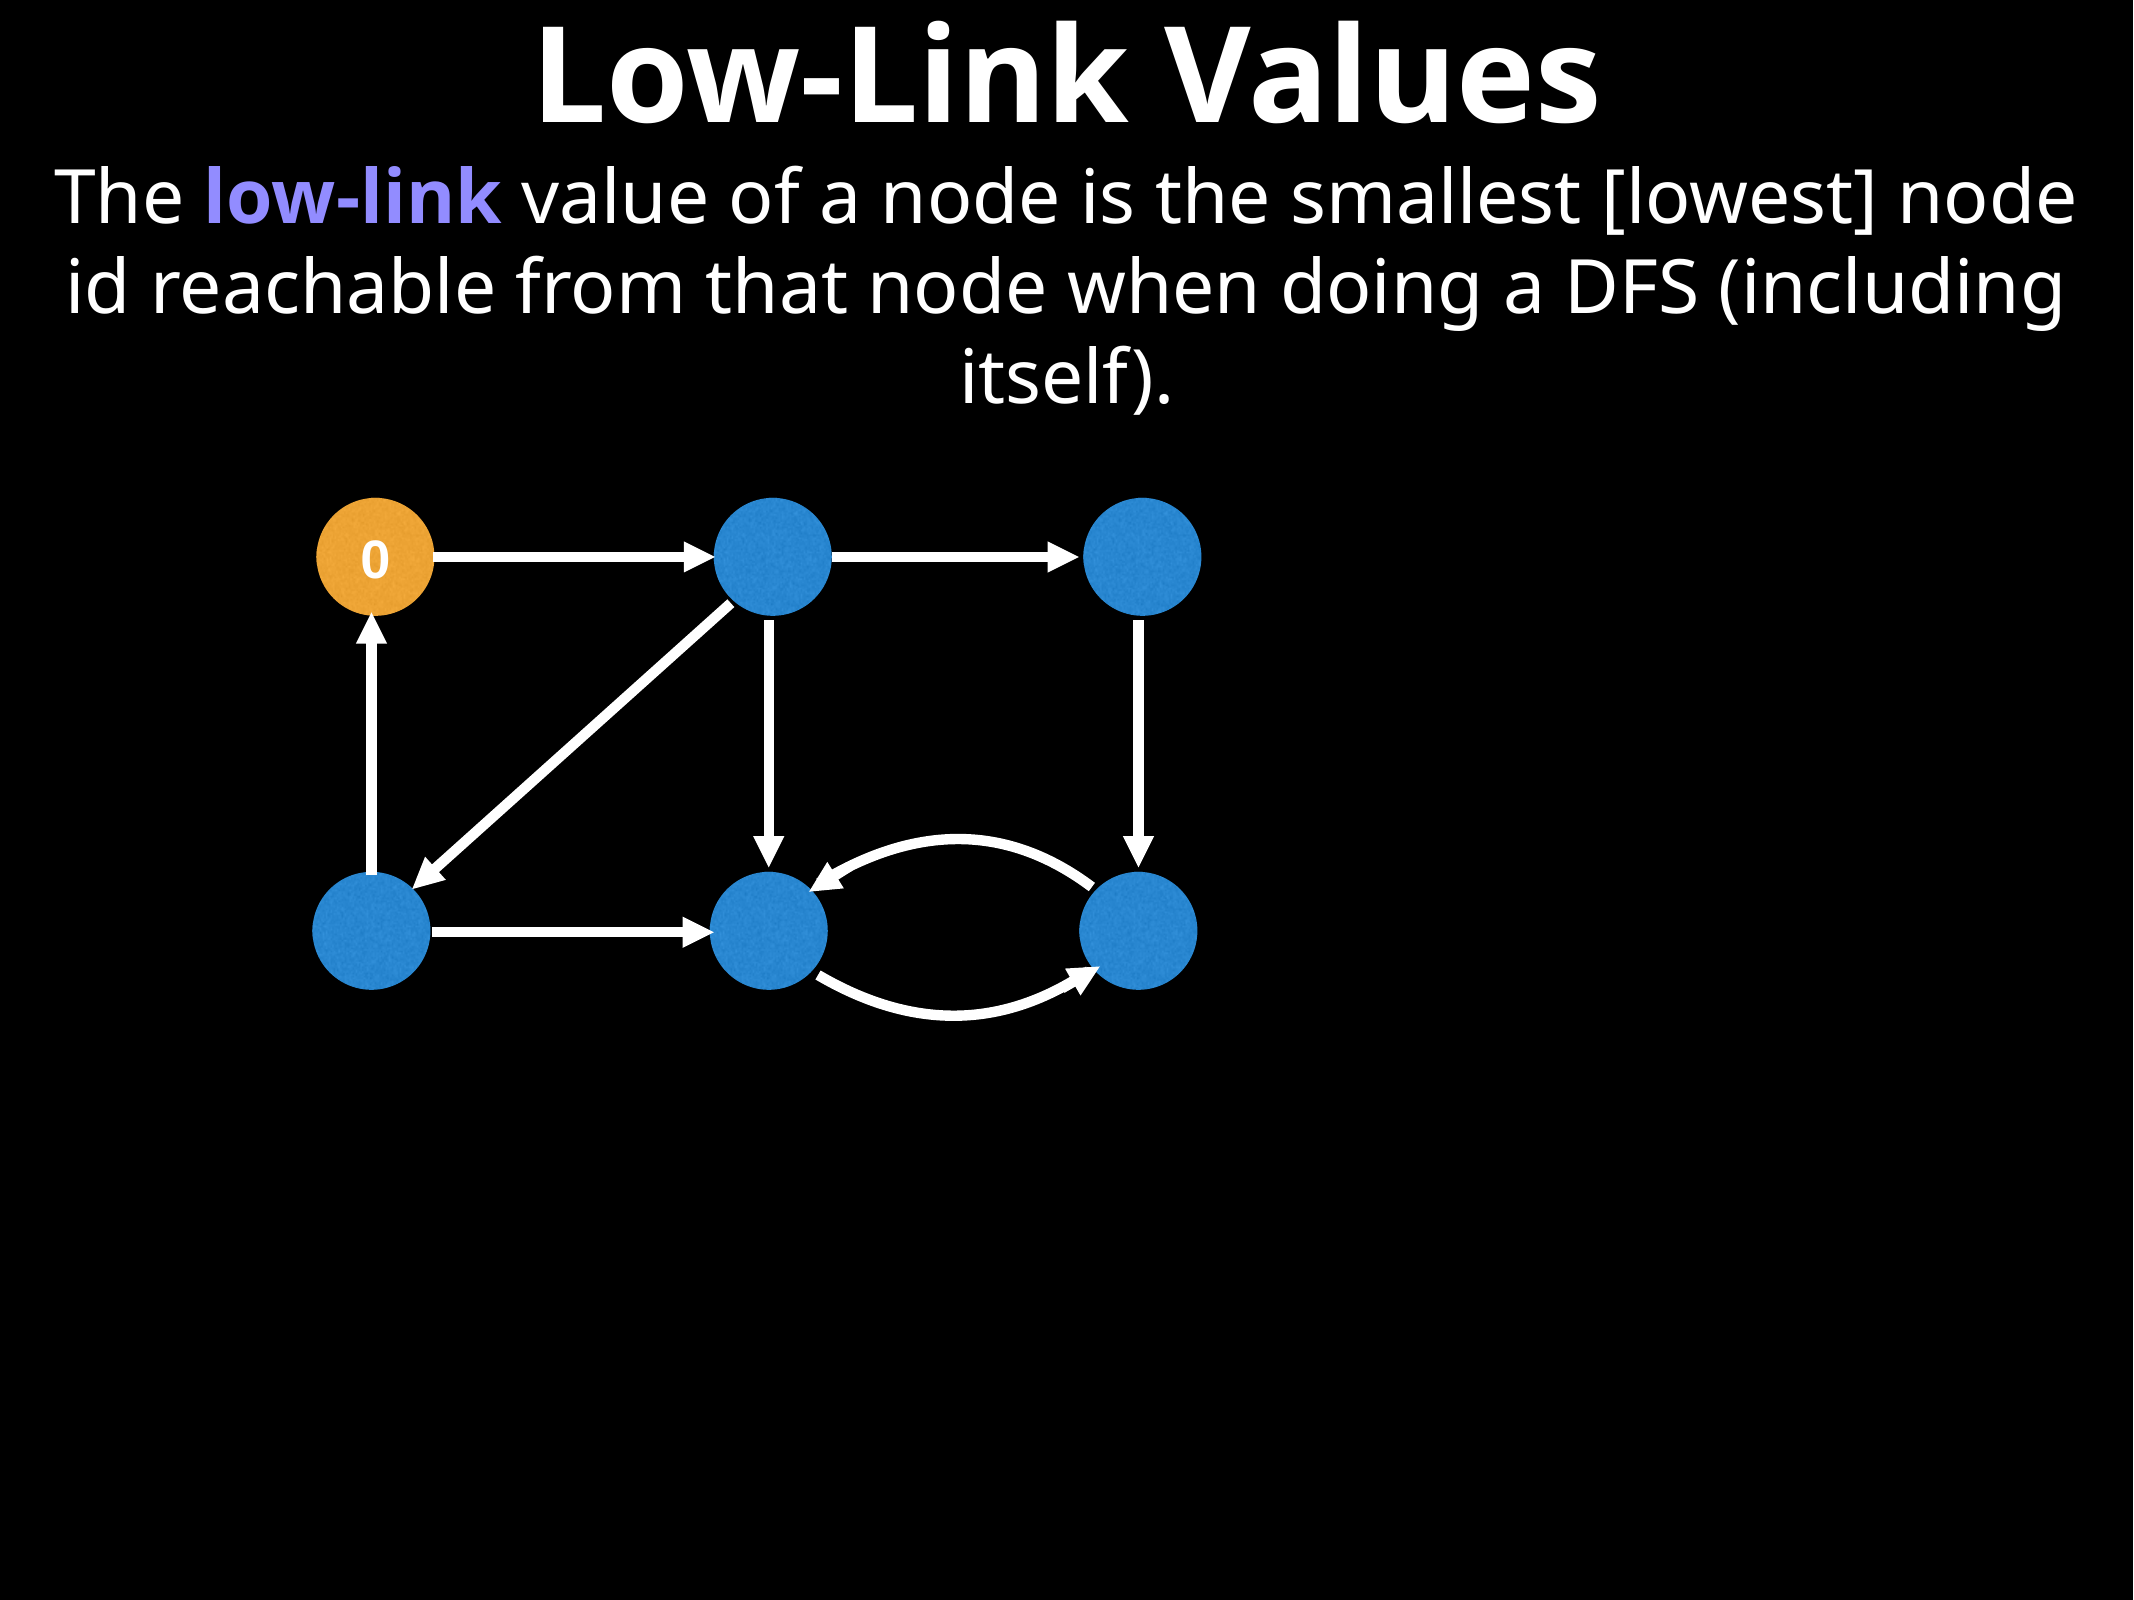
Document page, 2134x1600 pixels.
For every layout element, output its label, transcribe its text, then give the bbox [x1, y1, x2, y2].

text_box Low-Link Values [73, 0, 2060, 140]
text_box The low-link value of a node is the smallest [lowest] node id reachable from that node when doing a DFS (including itself). [9, 140, 2124, 427]
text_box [312, 497, 1202, 1016]
